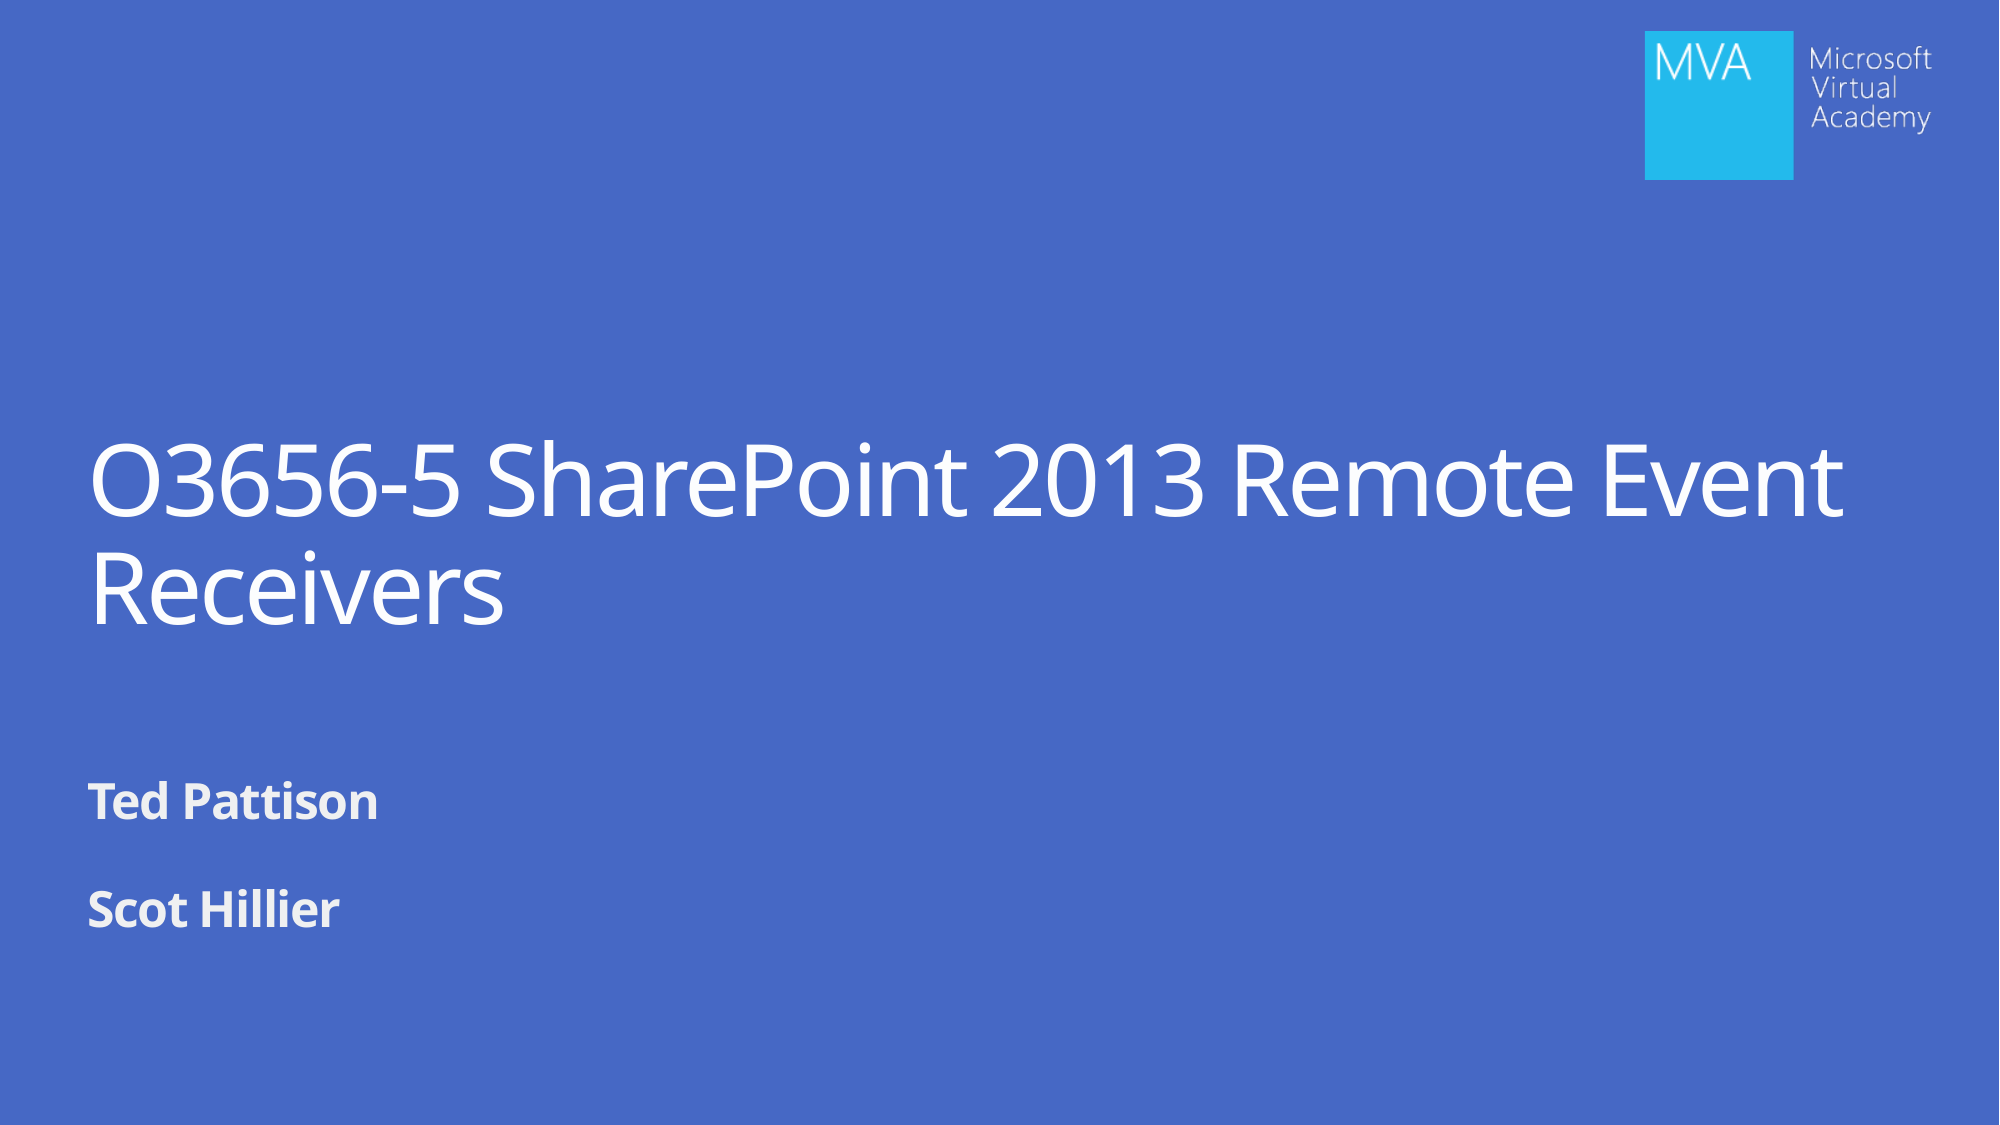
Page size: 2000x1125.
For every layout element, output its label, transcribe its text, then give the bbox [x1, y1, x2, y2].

picture [1644, 31, 1978, 180]
title O3656-5 SharePoint 2013 Remote Event Receivers [87, 379, 1912, 697]
subtitle Ted Pattison Scot Hillier [87, 776, 1341, 1085]
